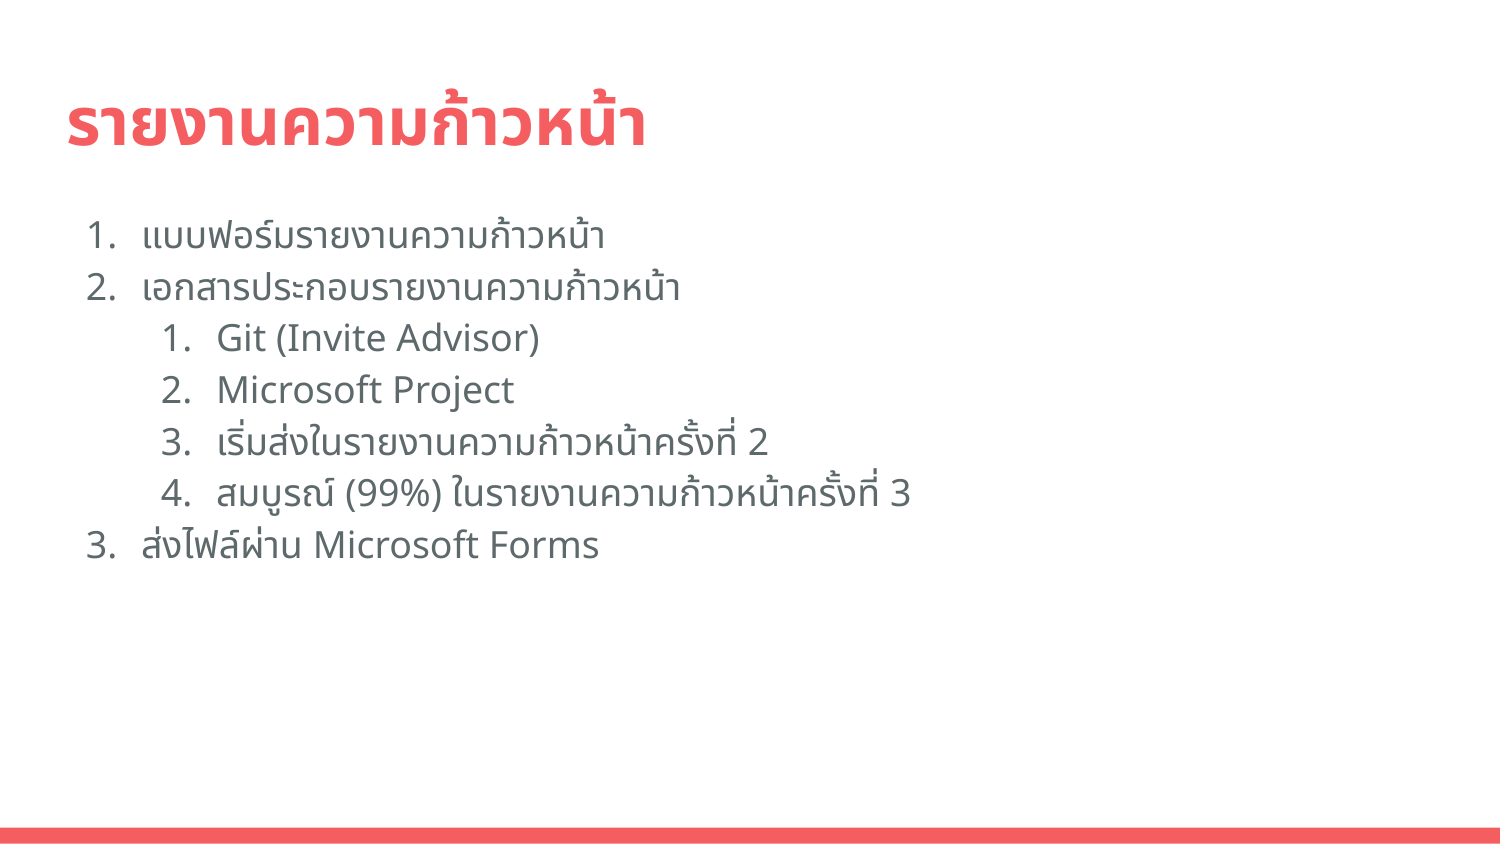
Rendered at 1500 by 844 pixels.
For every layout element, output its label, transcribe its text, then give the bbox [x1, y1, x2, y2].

title รายงานความก้าวหน้า [51, 64, 1449, 167]
list แบบฟอร์มรายงานความก้าวหน้า เอกสารประกอบรายงานความก้าวหน้า Git (Invite Advisor) Microsoft Project เริ่มส่งในรายงานความก้าวหน้าครั้งที่ 2 สมบูรณ์ (99%) ในรายงานความก้าวหน้าครั้งที่ 3 ส่งไฟล์ผ่าน Microsoft Forms [51, 189, 1449, 750]
